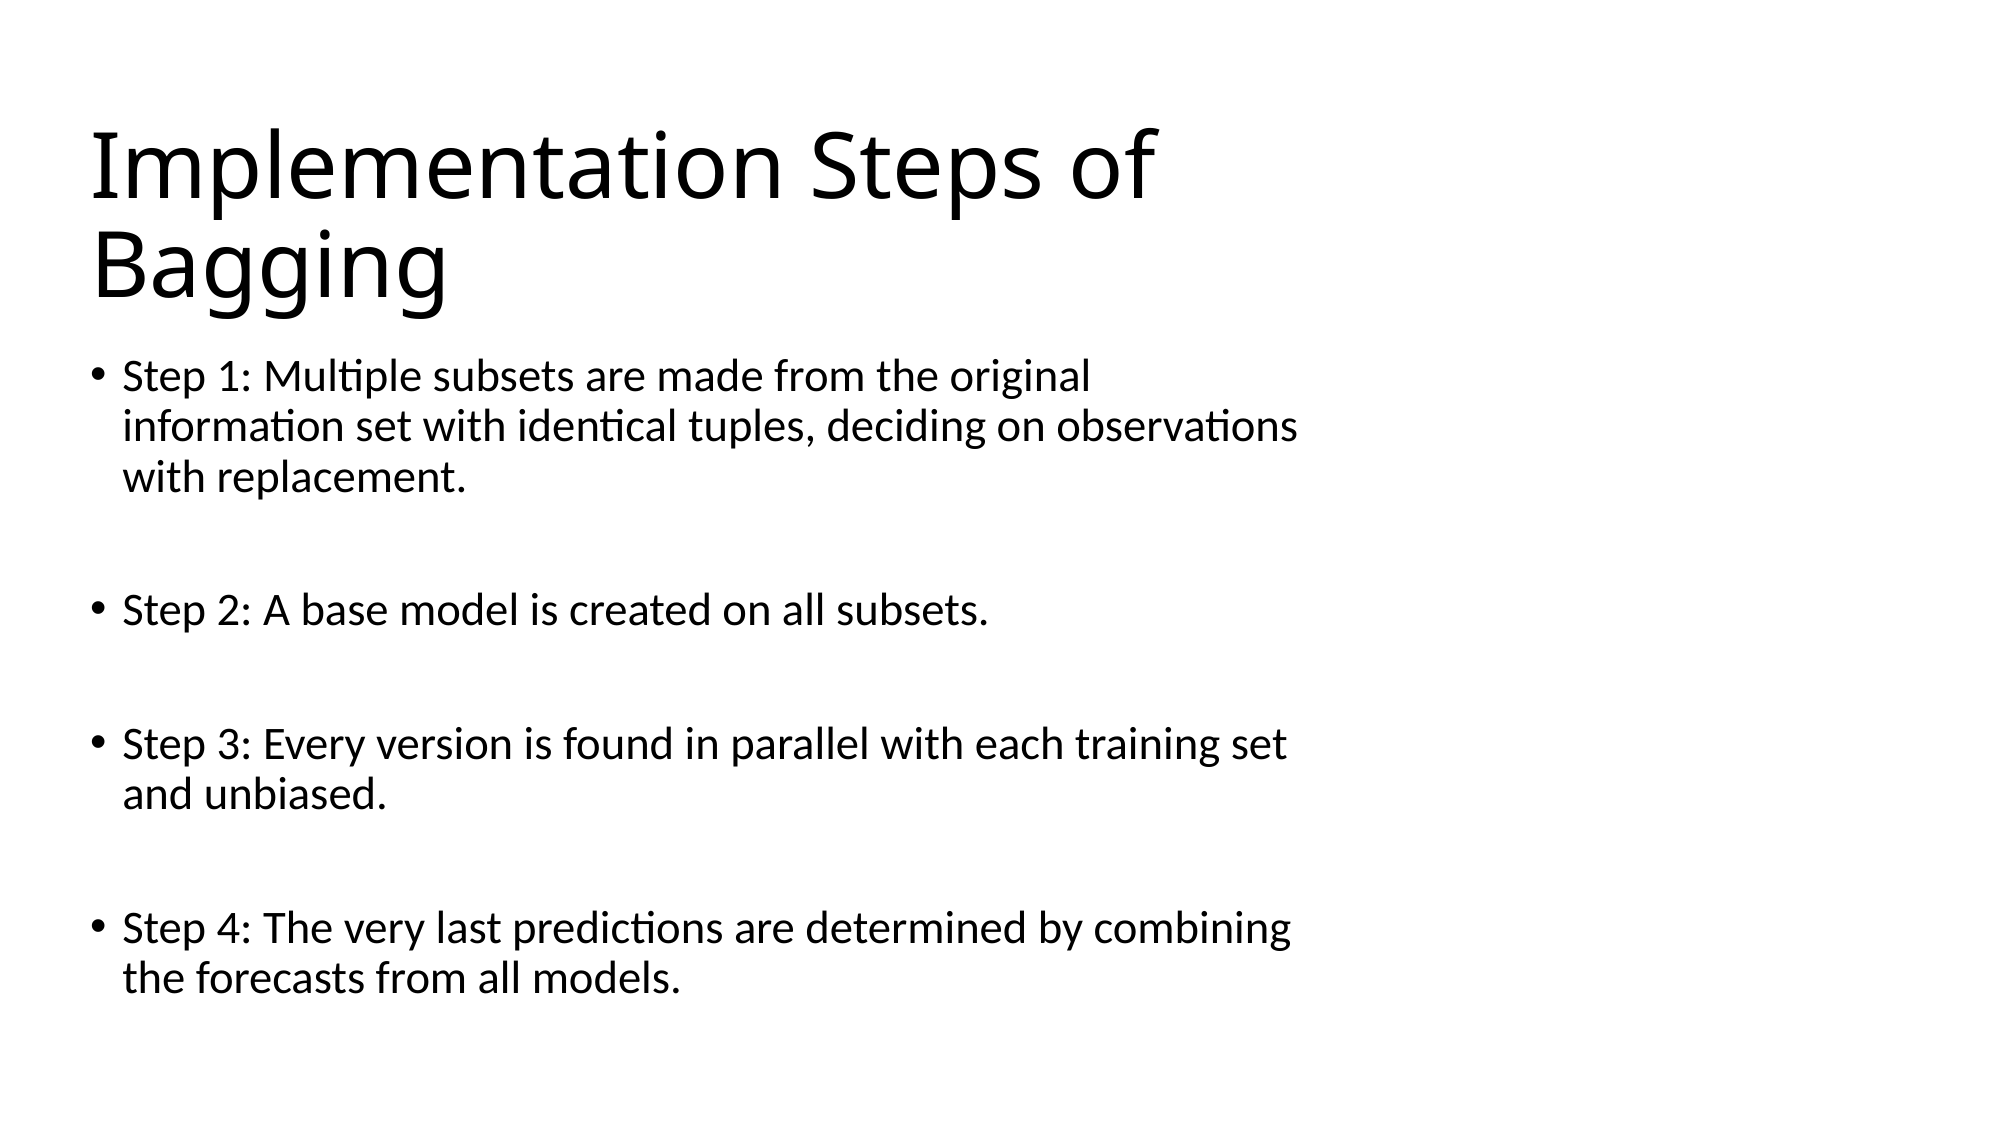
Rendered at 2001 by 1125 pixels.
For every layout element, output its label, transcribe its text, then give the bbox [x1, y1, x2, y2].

list Step 1: Multiple subsets are made from the original information set with identical tuples, deciding on observations with replacement. Step 2: A base model is created on all subsets. Step 3: Every version is found in parallel with each training set and unbiased. Step 4: The very last predictions are determined by combining the forecasts from all models. [75, 343, 1336, 1014]
title Implementation Steps of Bagging [75, 109, 1336, 327]
